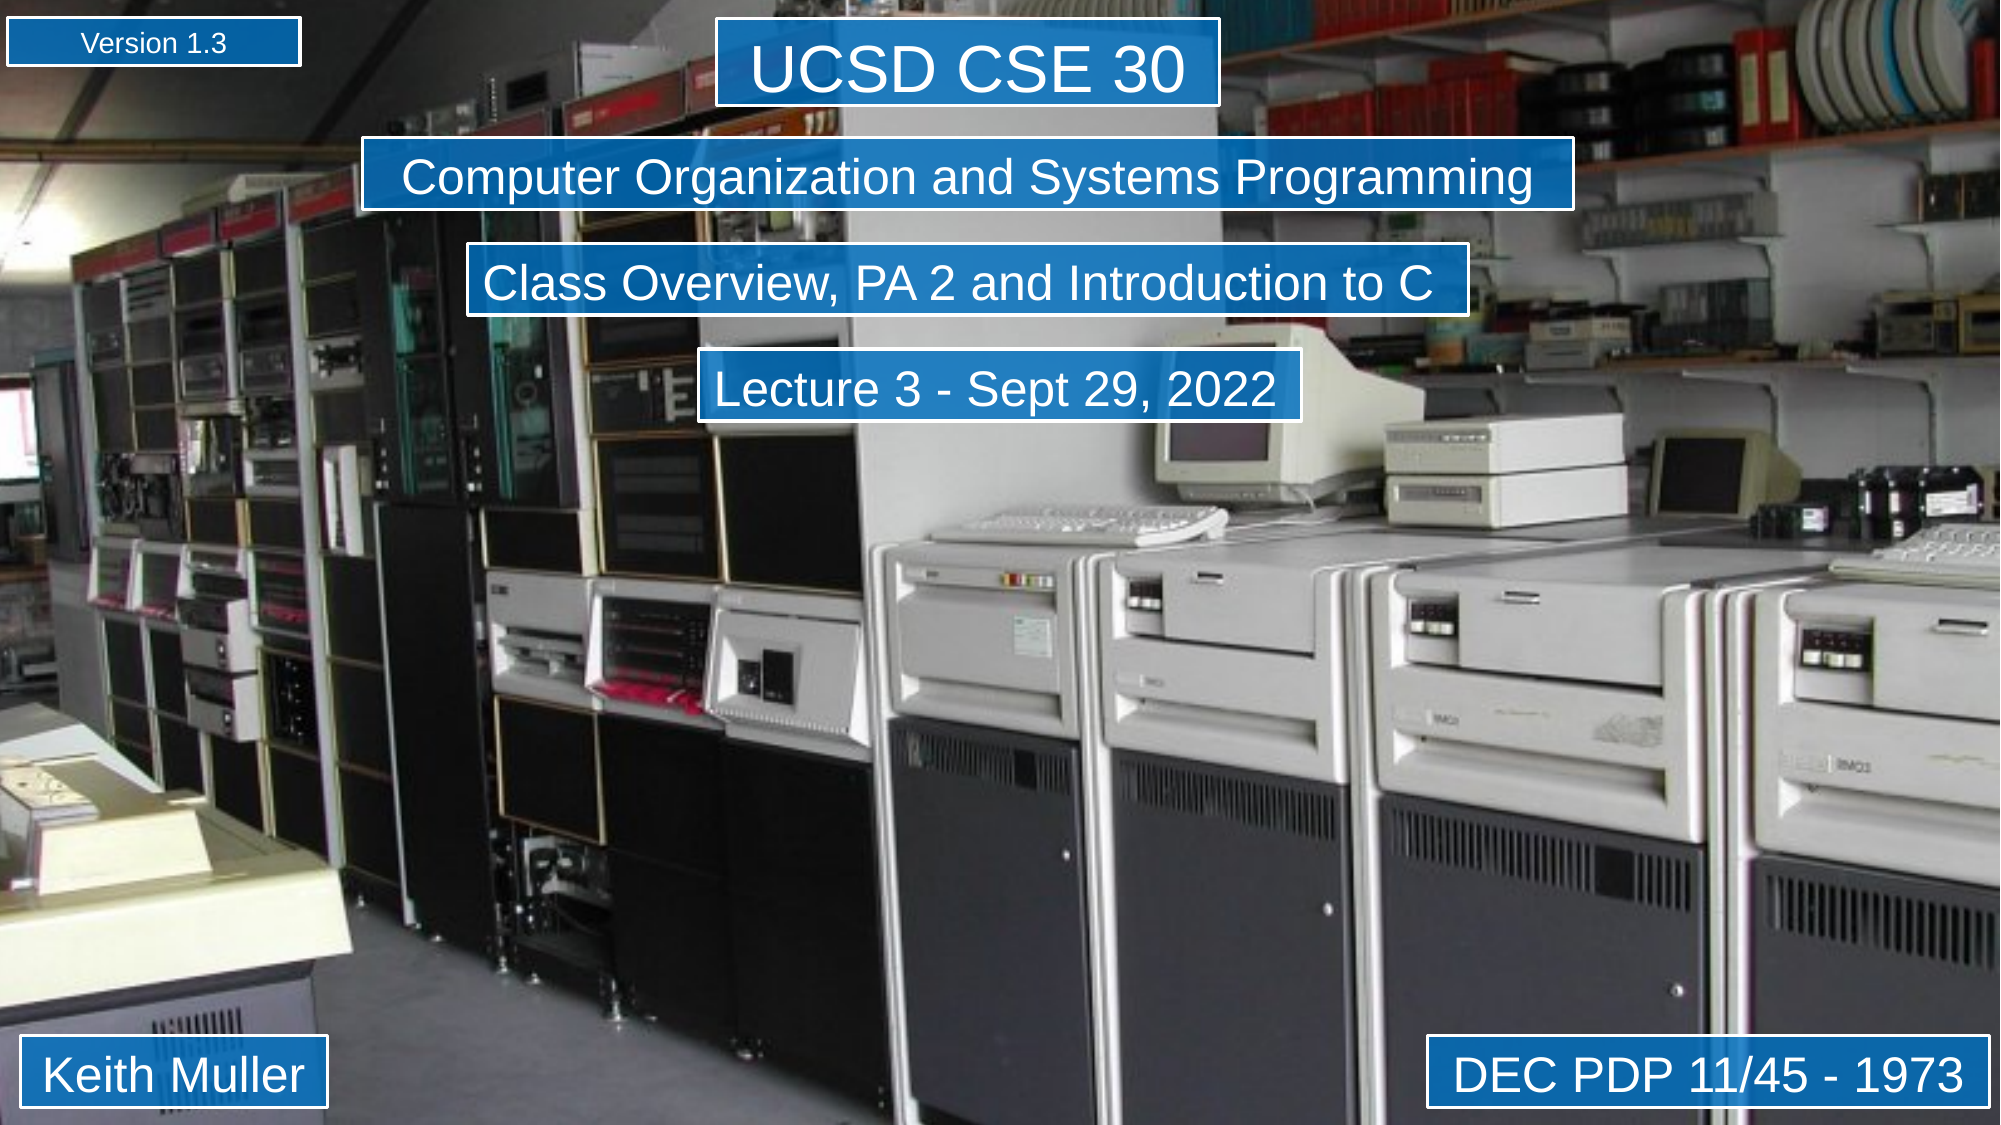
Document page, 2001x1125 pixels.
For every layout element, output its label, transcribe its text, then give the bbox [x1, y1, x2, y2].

text_box Class Overview, PA 2 and Introduction to C [467, 243, 1469, 316]
text_box UCSD CSE 30 [716, 18, 1220, 106]
picture [0, 0, 2000, 1125]
text_box Lecture 3 - Sept 29, 2022 [698, 348, 1302, 421]
text_box Keith Muller [20, 1035, 328, 1108]
text_box Computer Organization and Systems Programming [362, 137, 1574, 210]
text_box DEC PDP 11/45 - 1973 [1427, 1035, 1990, 1108]
text_box Version 1.3 [7, 17, 300, 66]
